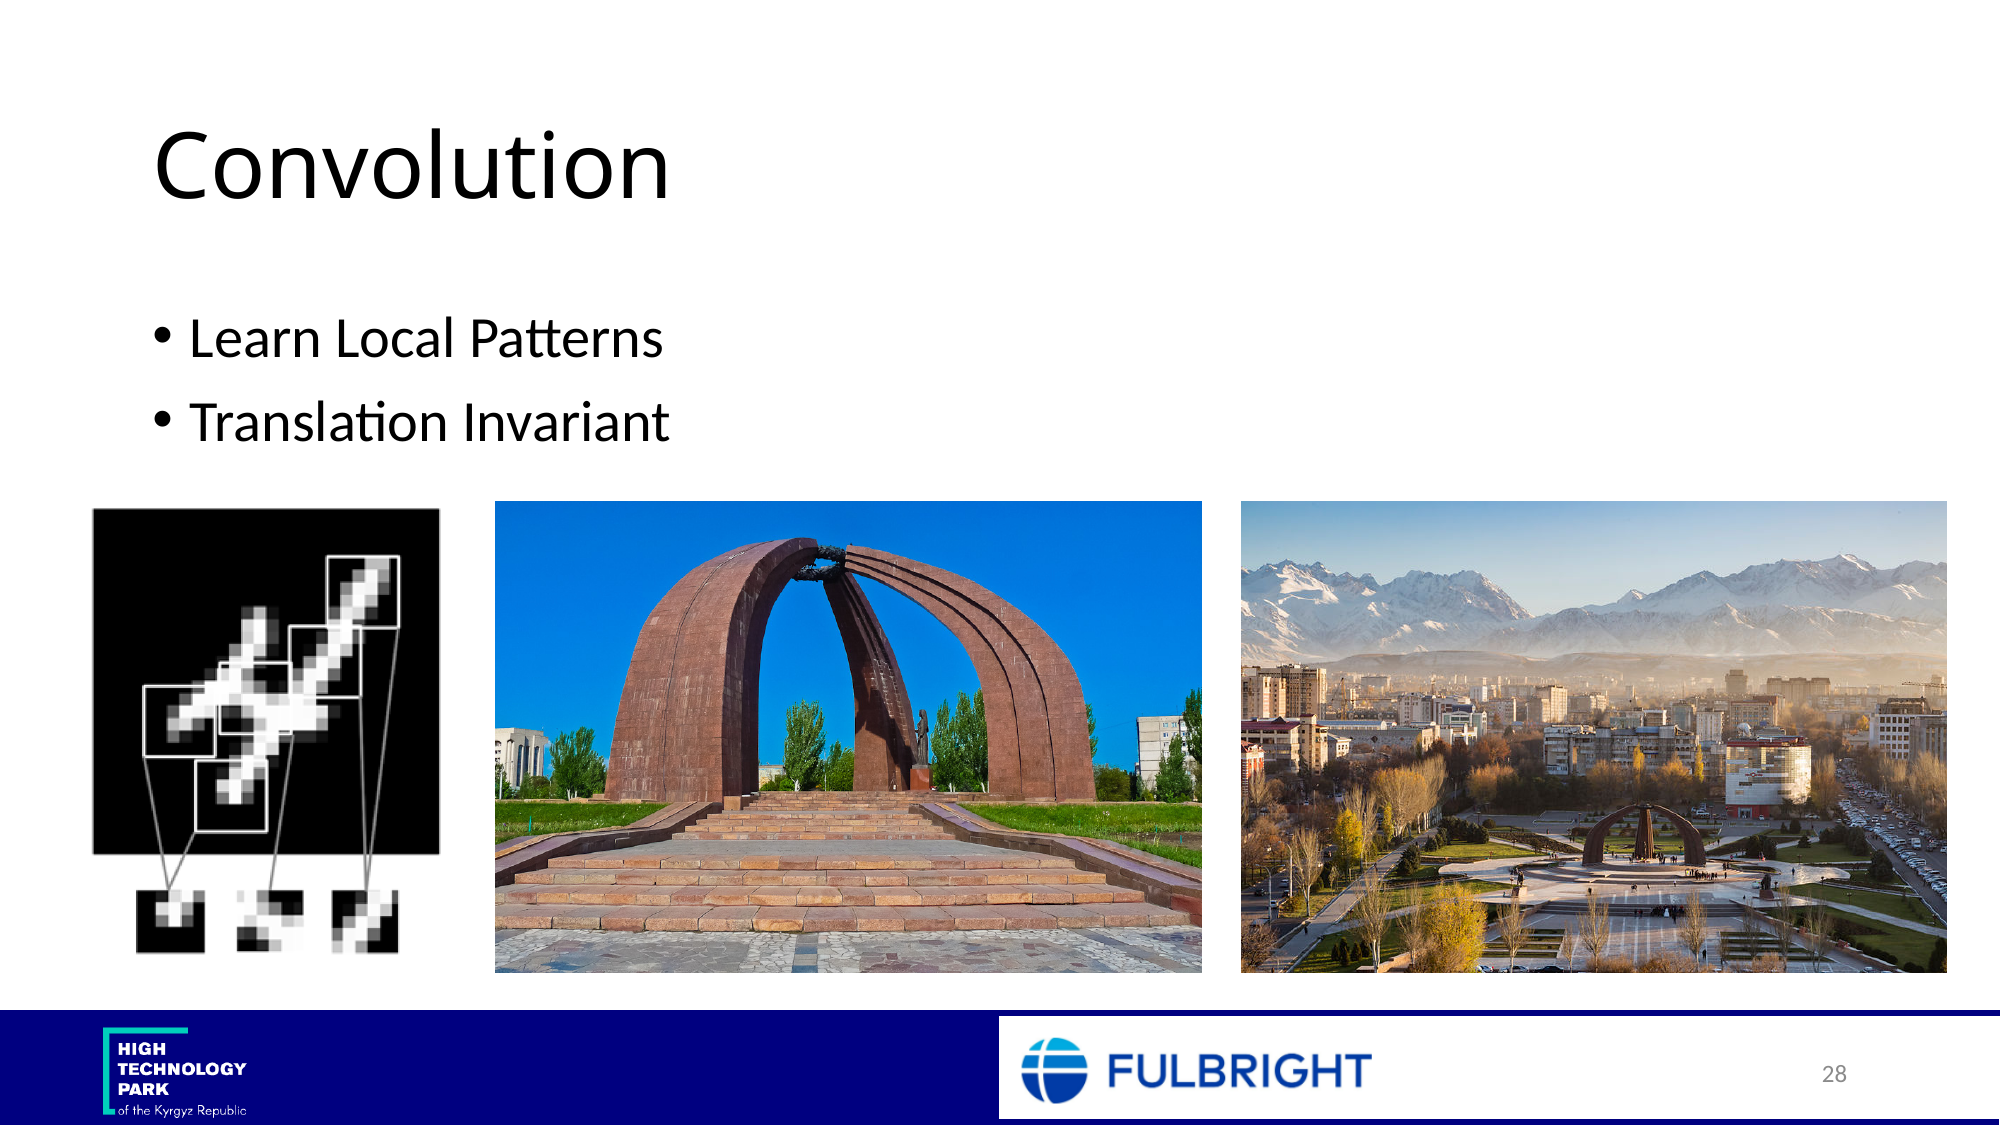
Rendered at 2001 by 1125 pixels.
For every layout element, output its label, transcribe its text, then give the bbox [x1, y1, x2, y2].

list Learn Local Patterns Translation Invariant [137, 299, 1863, 1014]
picture [0, 1016, 1416, 1119]
slide_number 28 [1412, 1042, 1863, 1103]
picture [78, 501, 463, 973]
picture [495, 501, 1202, 973]
picture [1240, 501, 1947, 973]
title Convolution [137, 59, 1863, 278]
